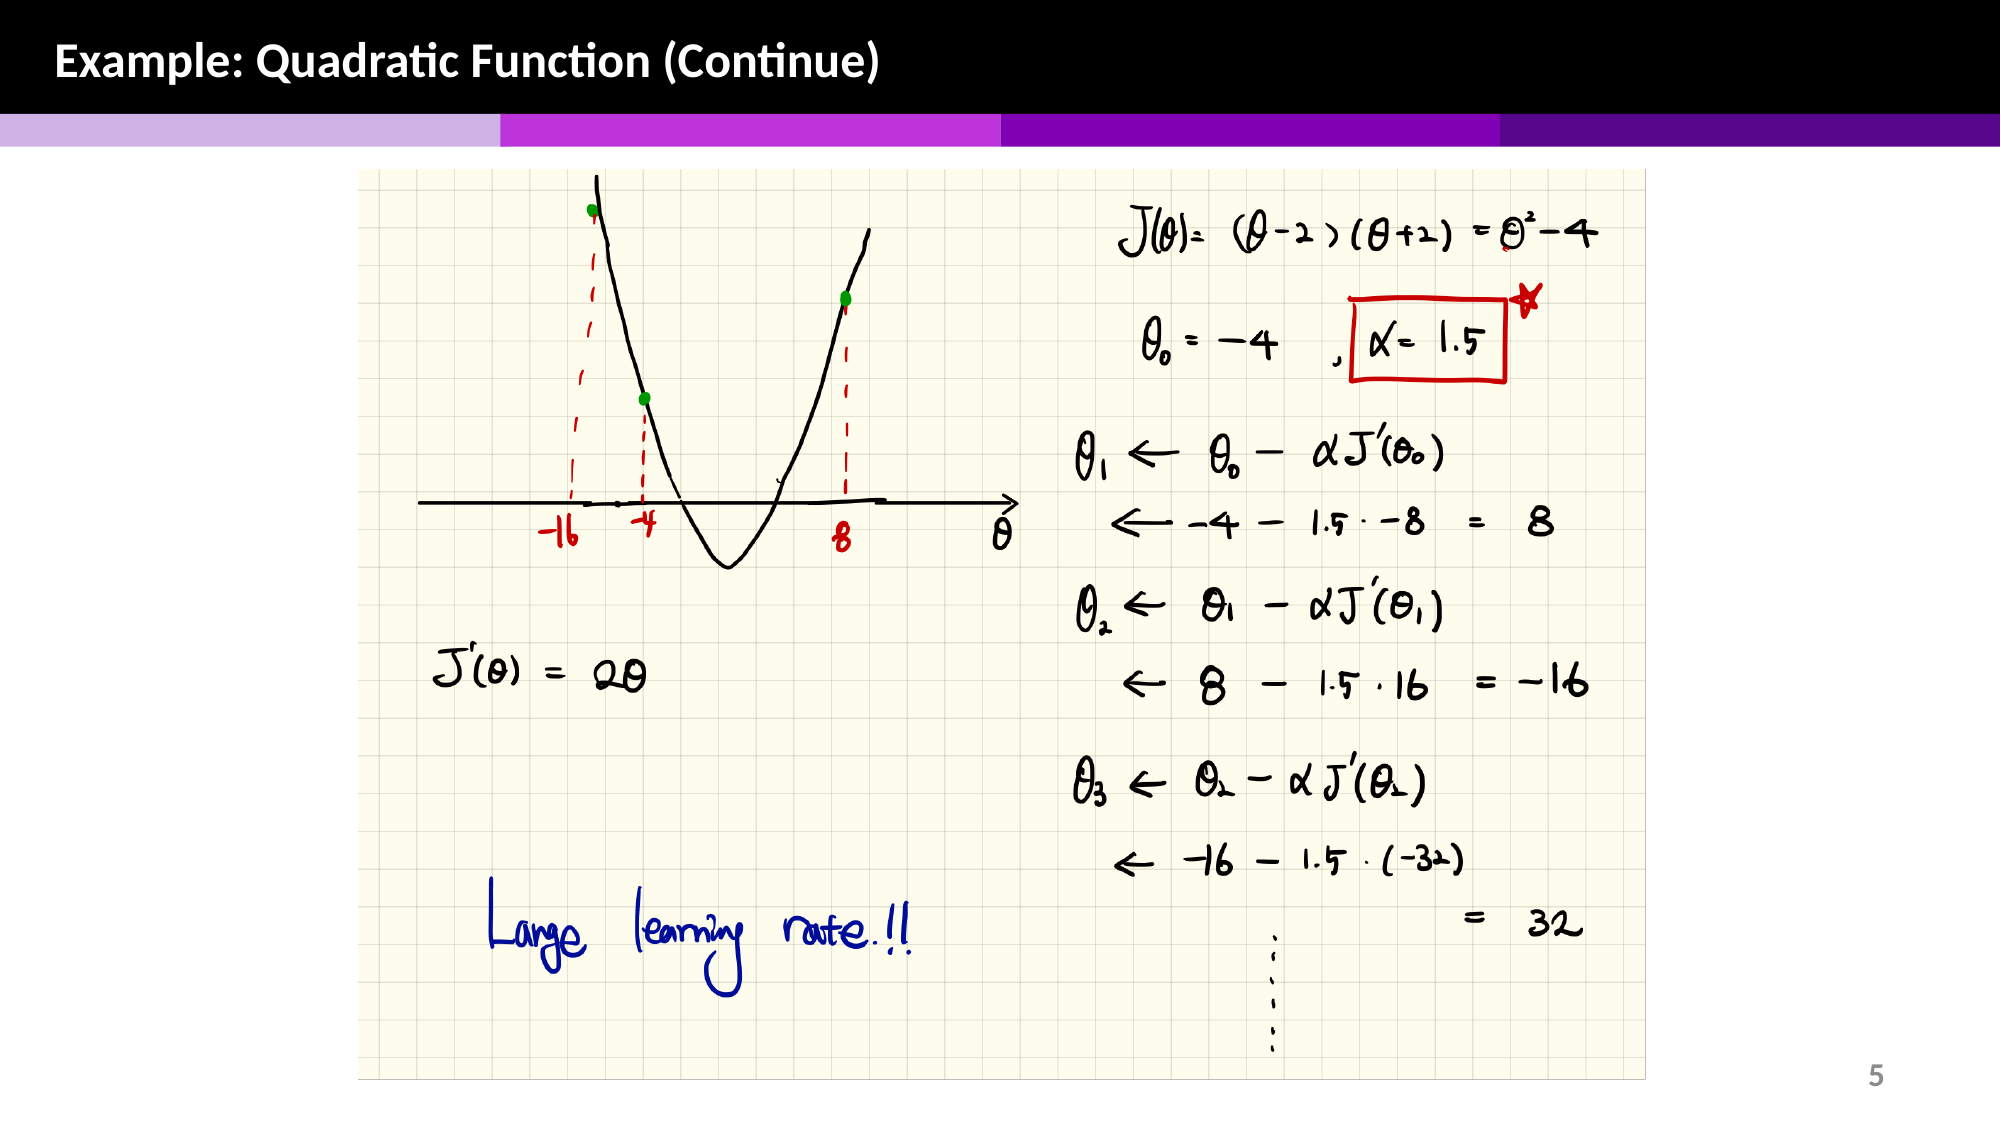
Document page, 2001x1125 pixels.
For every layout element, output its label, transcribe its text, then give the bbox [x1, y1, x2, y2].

picture [357, 169, 1646, 1081]
list Example: Quadratic Function (Continue) [39, 1, 1964, 114]
